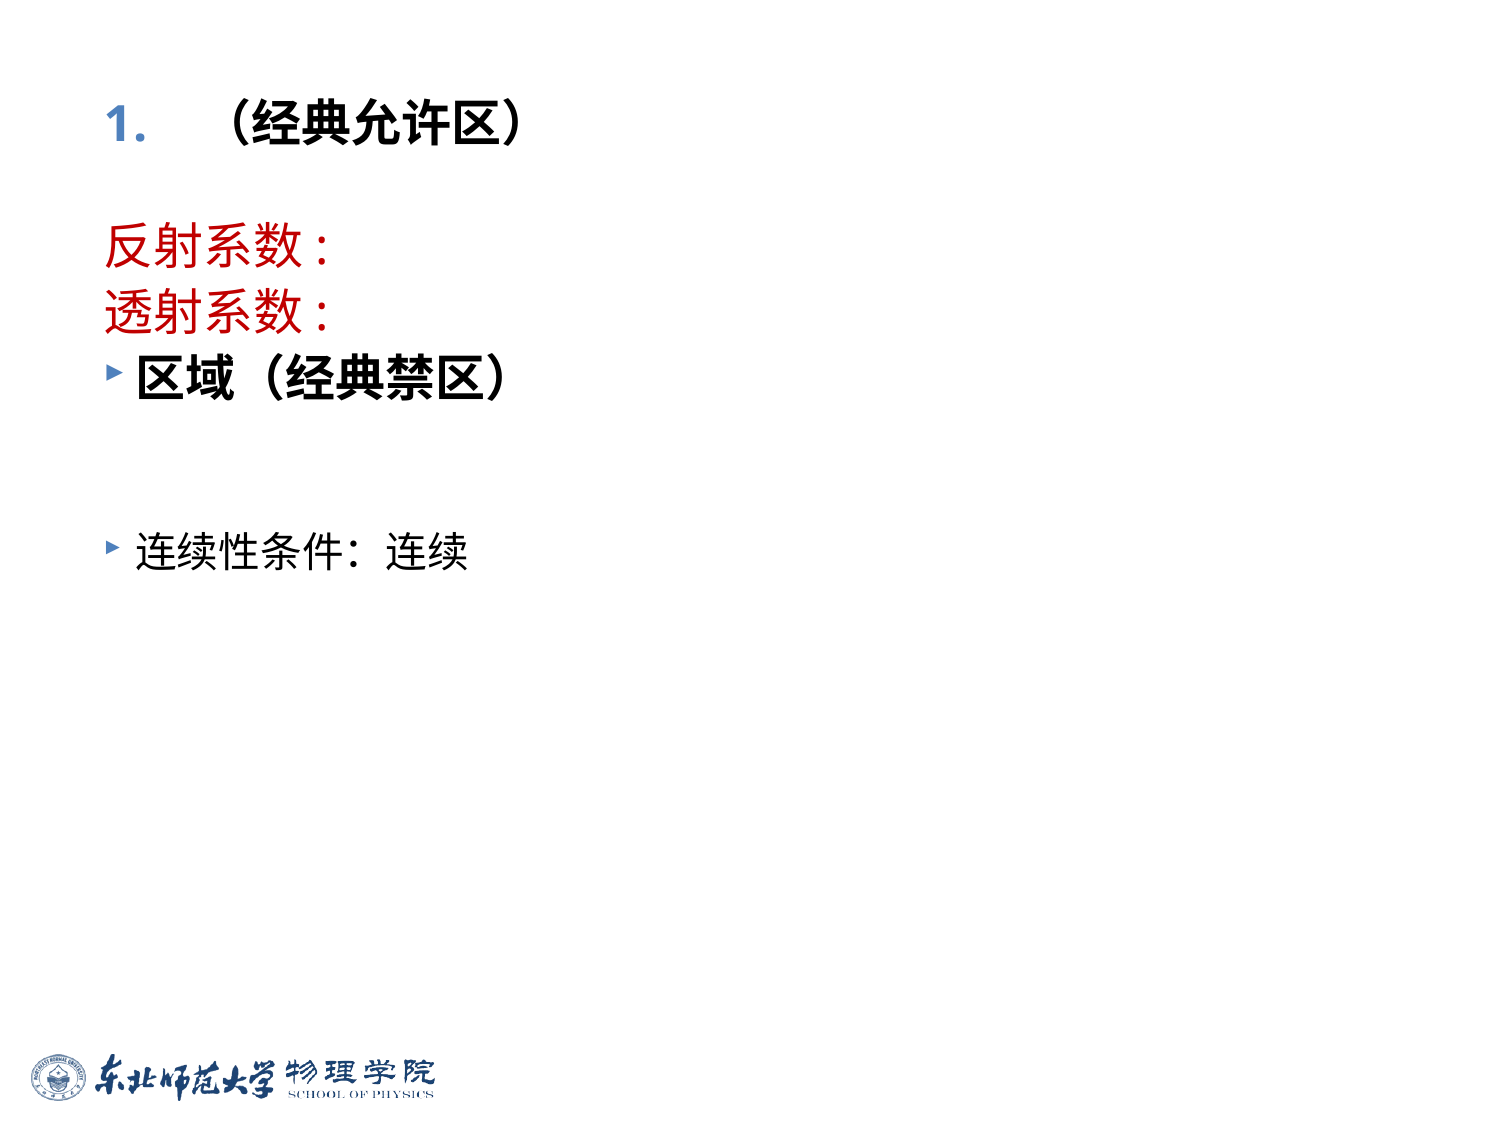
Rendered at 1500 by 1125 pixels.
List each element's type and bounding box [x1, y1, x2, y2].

picture [20, 1054, 440, 1101]
